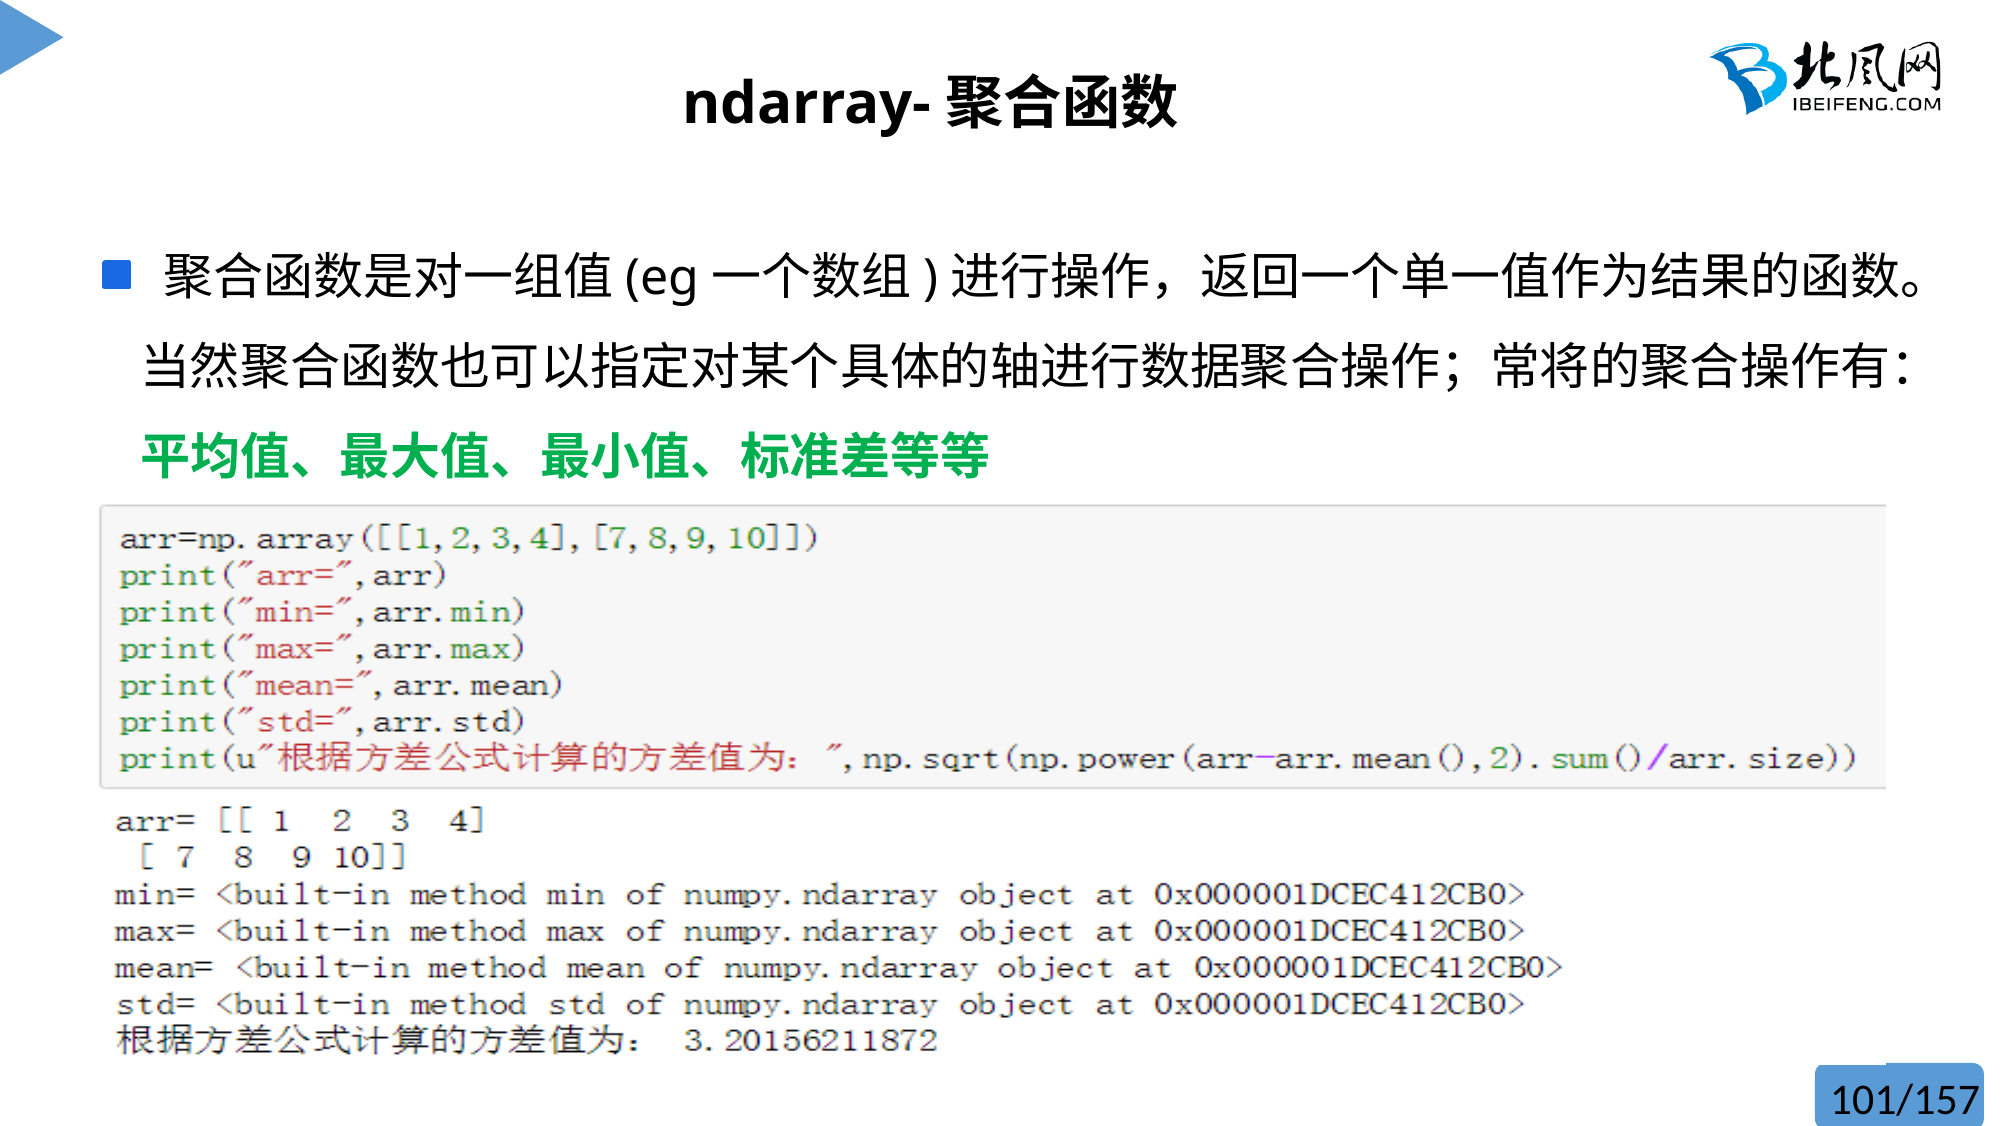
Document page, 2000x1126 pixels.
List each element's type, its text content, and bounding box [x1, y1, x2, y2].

title ndarray-聚合函数 [255, 42, 1606, 167]
picture [102, 260, 131, 289]
picture [1700, 32, 1950, 117]
list 聚合函数是对一组值(eg一个数组)进行操作，返回一个单一值作为结果的函数。当然聚合函数也可以指定对某个具体的轴进行数据聚合操作；常将的聚合操作有：平均值、最大值、最小值、标准差等等 [87, 207, 1922, 1028]
picture [91, 498, 1886, 1066]
